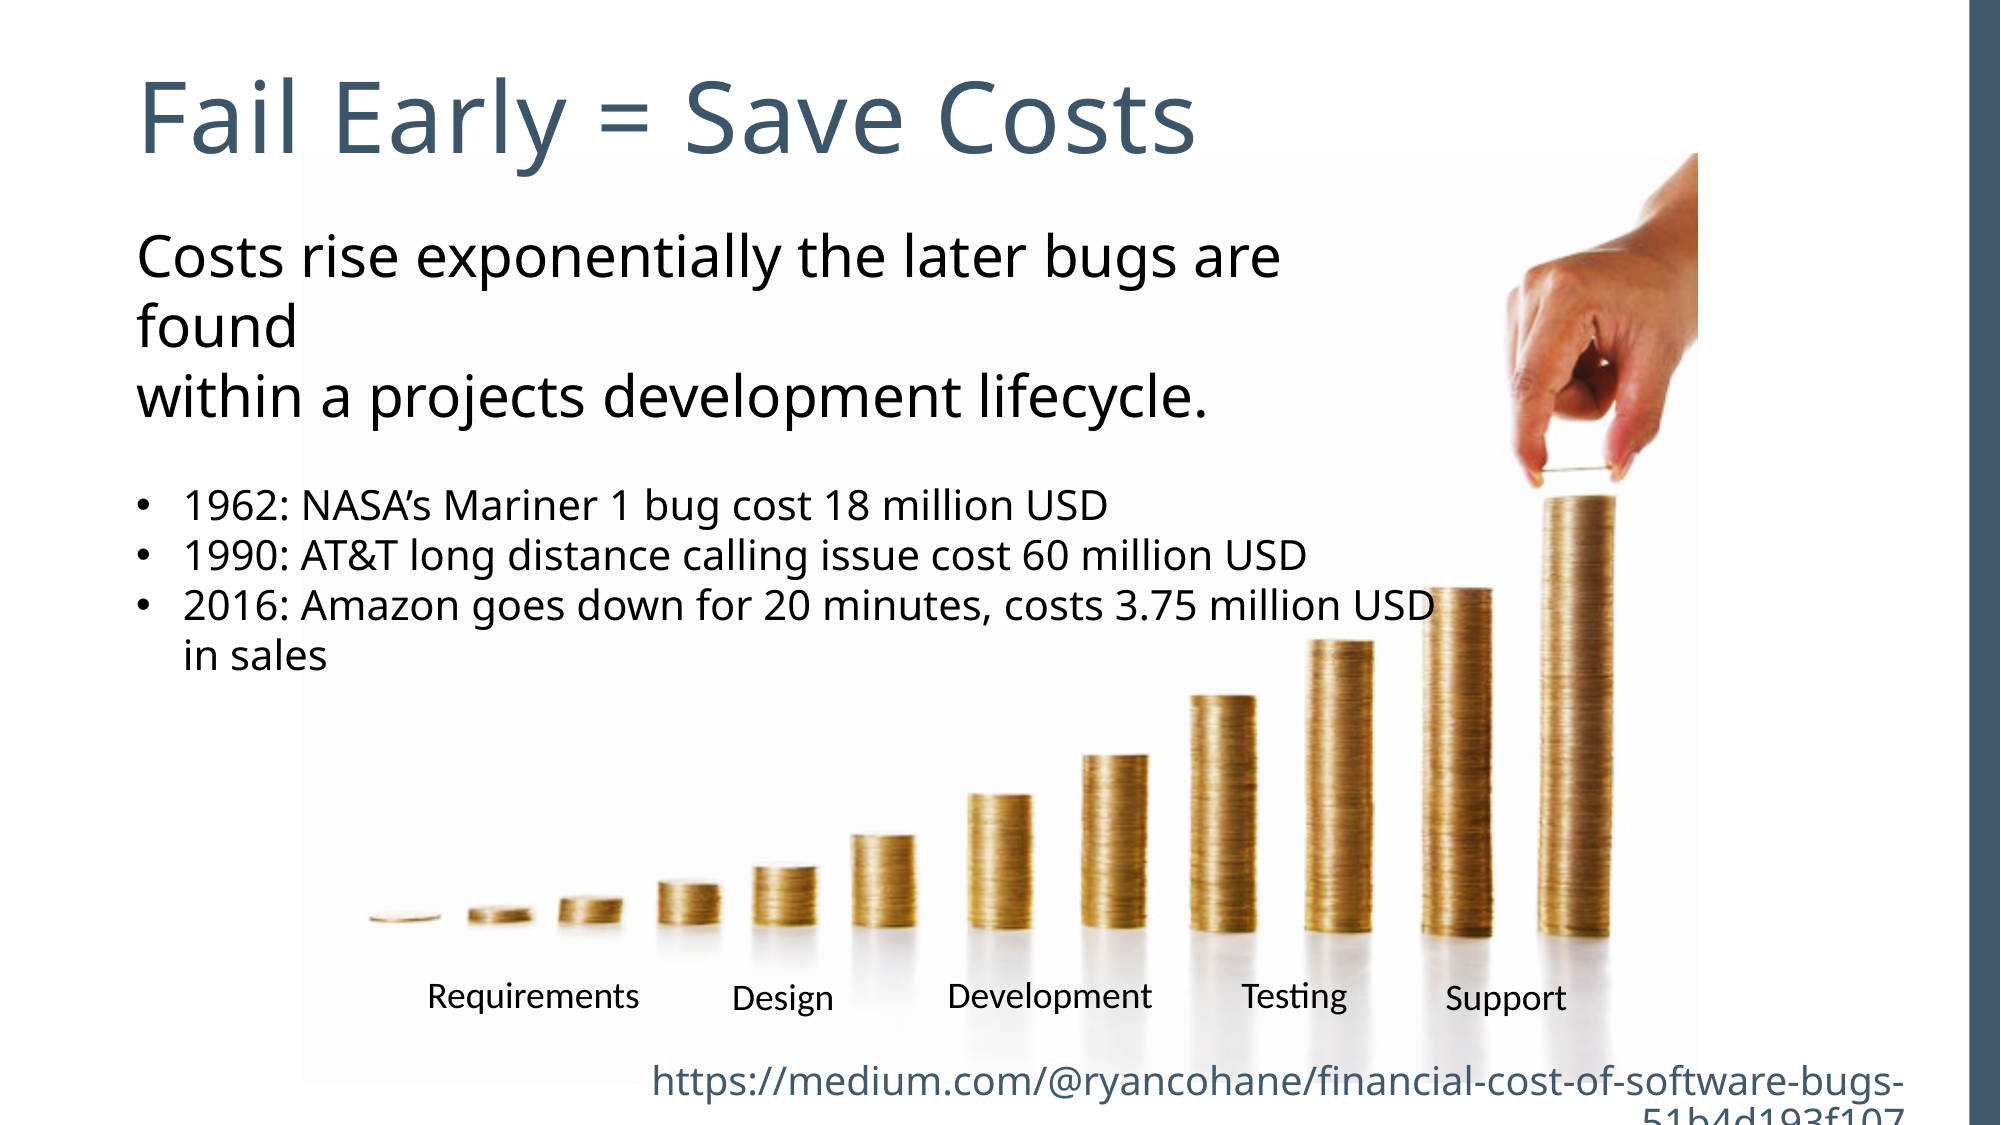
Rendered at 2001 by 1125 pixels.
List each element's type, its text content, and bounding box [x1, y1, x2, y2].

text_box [302, 153, 1698, 1083]
text_box Costs rise exponentially the later bugs are found within a projects development lifecycle. 1962: NASA’s Mariner 1 bug cost 18 million USD 1990: AT&T long distance calling issue cost 60 million USD 2016: Amazon goes down for 20 minutes, costs 3.75 million USD in sales [121, 211, 302, 687]
list https://medium.com/@ryancohane/financial-cost-of-software-bugs-51b4d193f107 [480, 1053, 1922, 1125]
list Fail Early = Save Costs [121, 22, 1258, 183]
